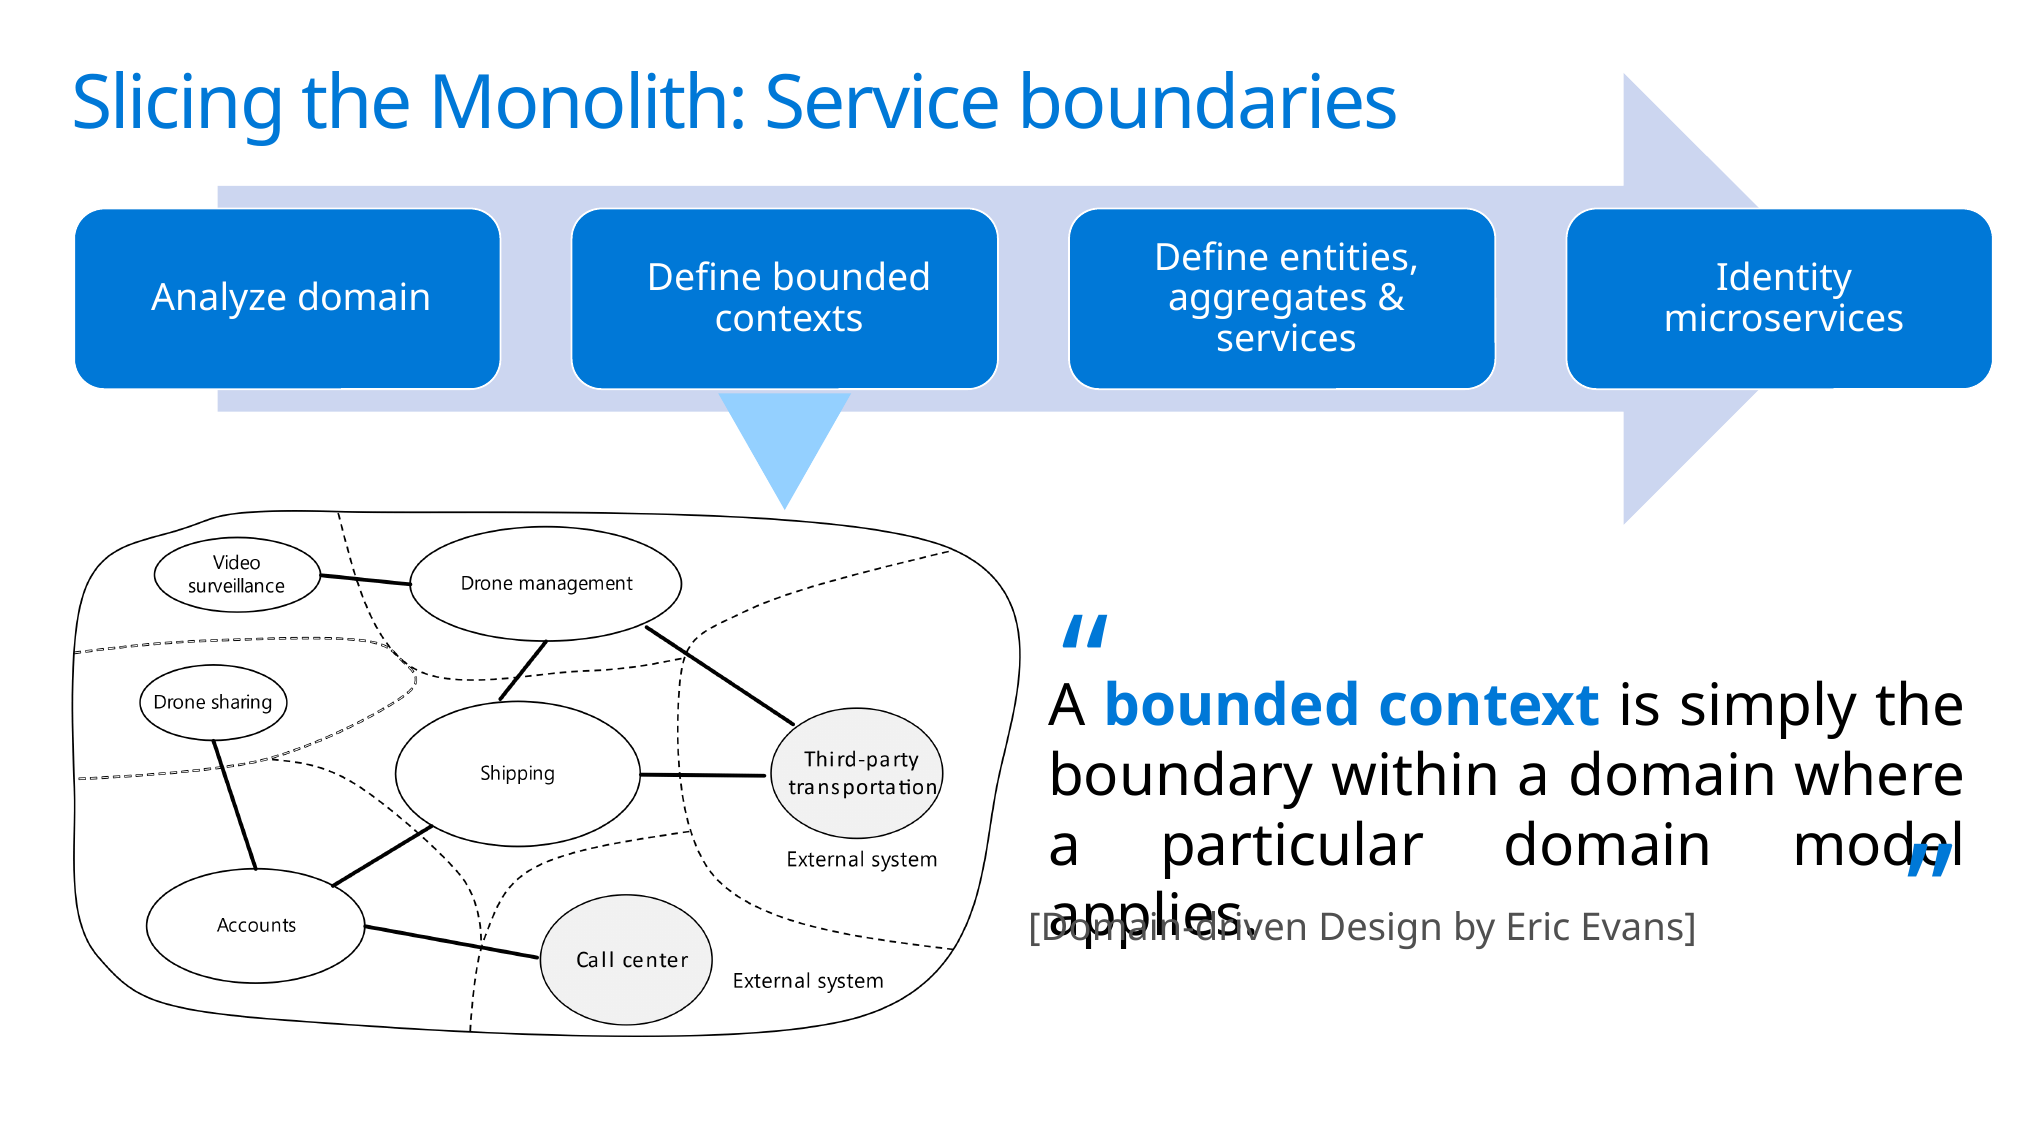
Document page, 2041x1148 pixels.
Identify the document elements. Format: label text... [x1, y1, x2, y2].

text_box [Domain-driven Design by Eric Evans] [1021, 886, 1728, 970]
picture [71, 509, 1021, 1037]
title Slicing the Monolith: Service boundaries [71, 37, 1969, 161]
text_box ” [1892, 798, 1970, 974]
text_box “ [1046, 569, 1124, 745]
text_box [73, 72, 1994, 525]
text_box A bounded context is simply the boundary within a domain where a particular domain model applies. [1033, 659, 1981, 955]
